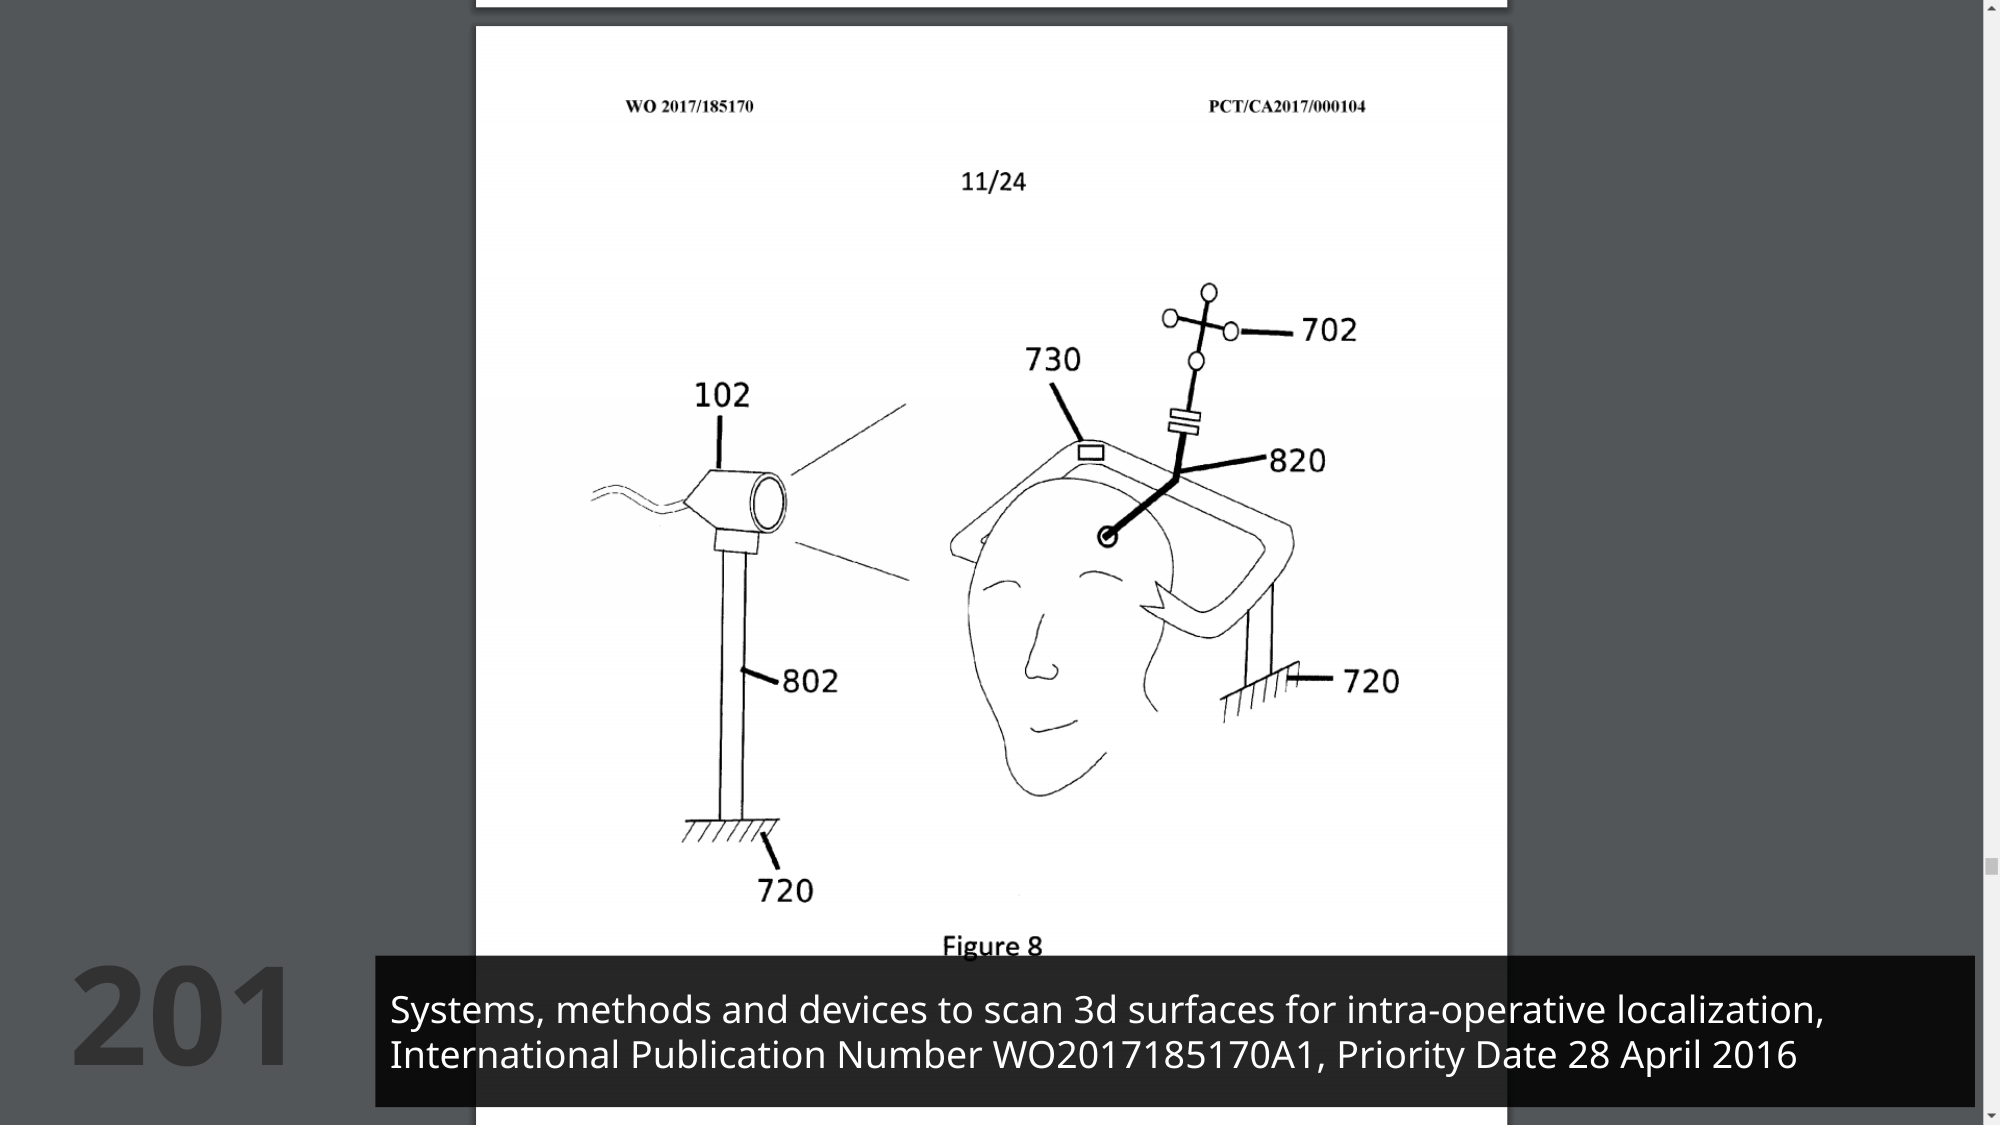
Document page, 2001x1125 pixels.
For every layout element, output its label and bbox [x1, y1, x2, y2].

text_box [18, 919, 1976, 1108]
picture [0, 0, 2000, 1125]
